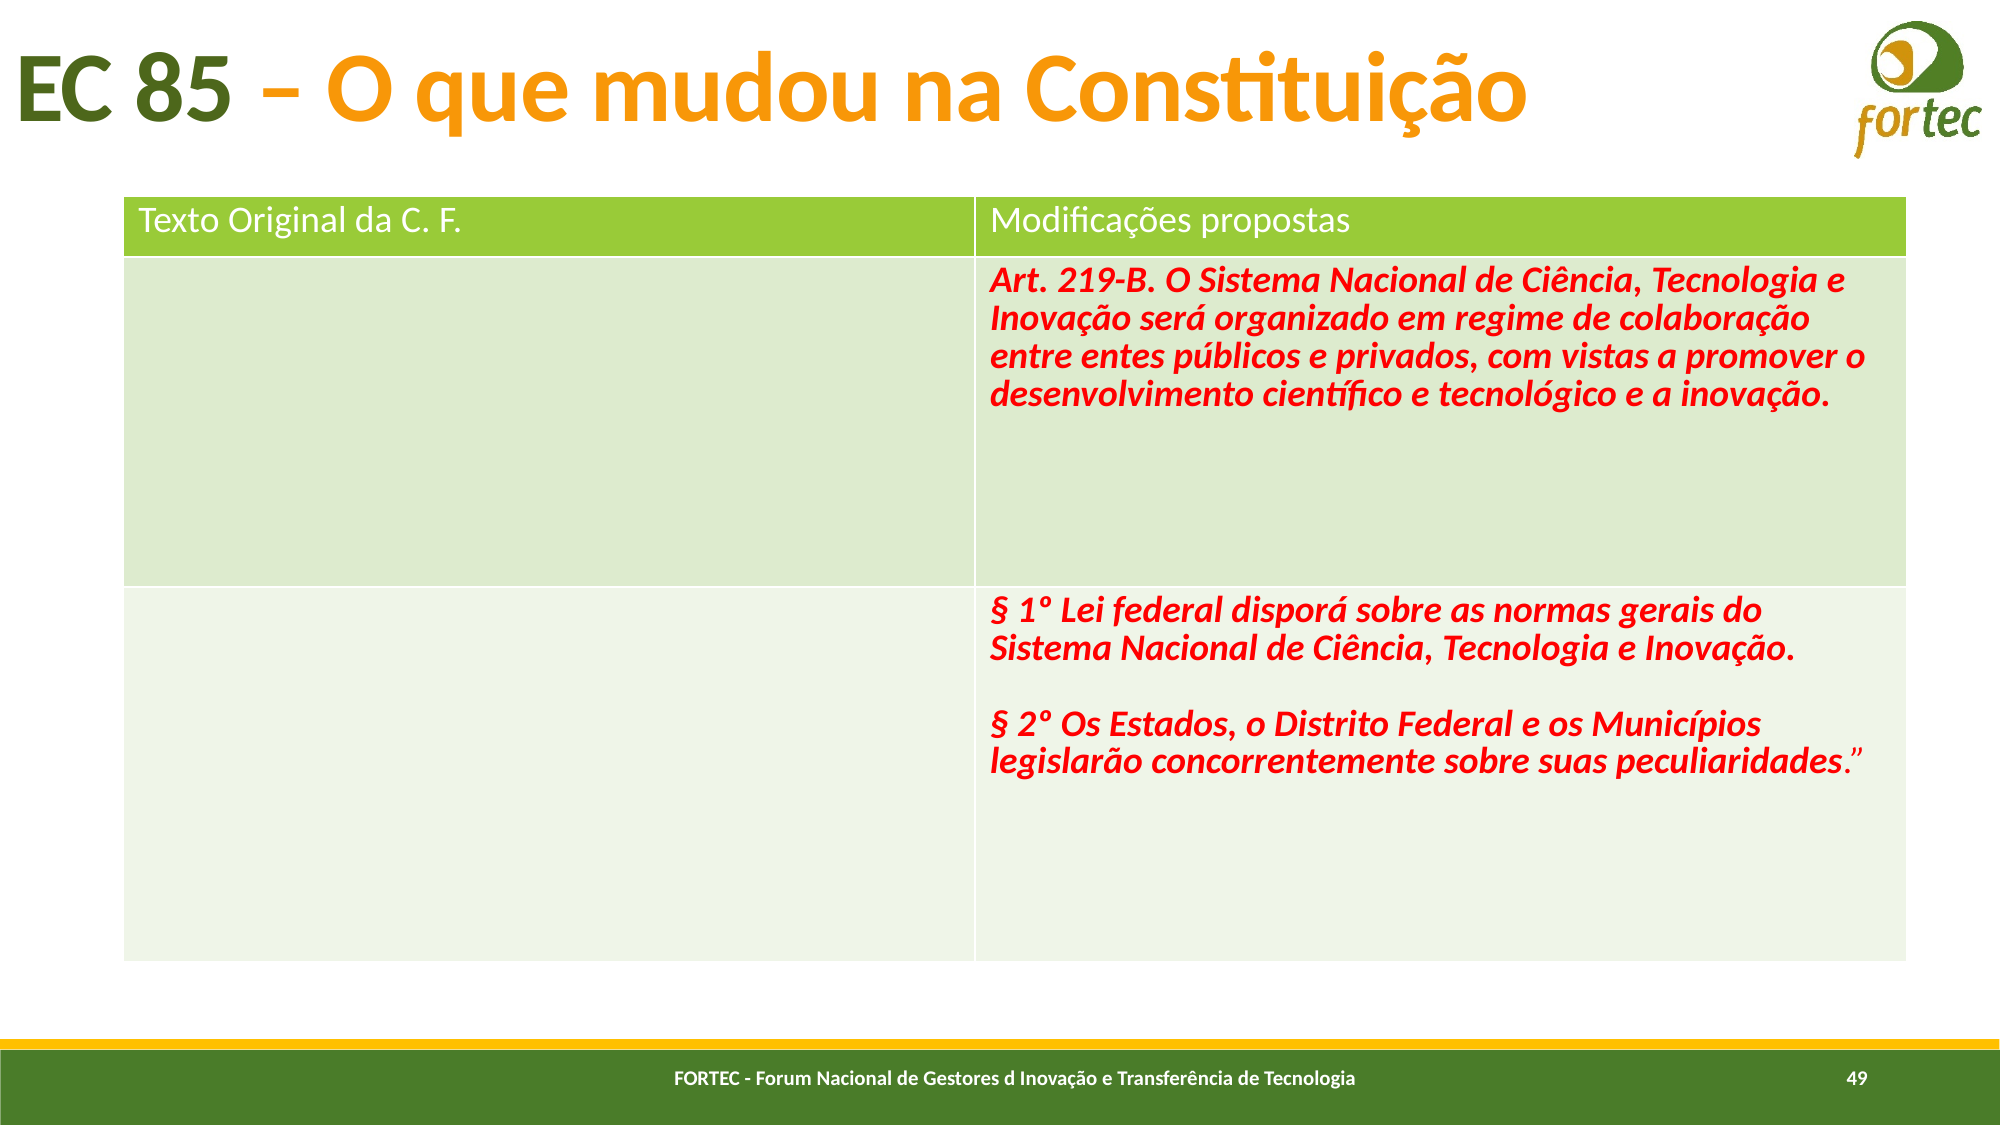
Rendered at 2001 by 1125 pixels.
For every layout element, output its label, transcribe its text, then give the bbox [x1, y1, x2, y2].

table_cell [124, 588, 974, 961]
footer FORTEC - Forum Nacional de Gestores d Inovação e Transferência de Tecnologia [438, 1057, 1593, 1118]
table_cell Art. 219-B. O Sistema Nacional de Ciência, Tecnologia e Inovação será organizado em regime de colaboração entre entes públicos e privados, com vistas a promover o desenvolvimento científico e tecnológico e a inovação. [976, 258, 1906, 586]
table_cell [124, 258, 974, 586]
title EC 85 – O que mudou na Constituição [0, 0, 1910, 149]
table_header Texto Original da C. F. [124, 197, 974, 256]
picture [1854, 21, 1982, 159]
slide_number 49 [1748, 1057, 1966, 1118]
table_header Modificações propostas [976, 197, 1906, 256]
table_cell § 1º Lei federal disporá sobre as normas gerais do Sistema Nacional de Ciência, Tecnologia e Inovação. § 2º Os Estados, o Distrito Federal e os Municípios legislarão concorrentemente sobre suas peculiaridades.” [976, 588, 1906, 961]
